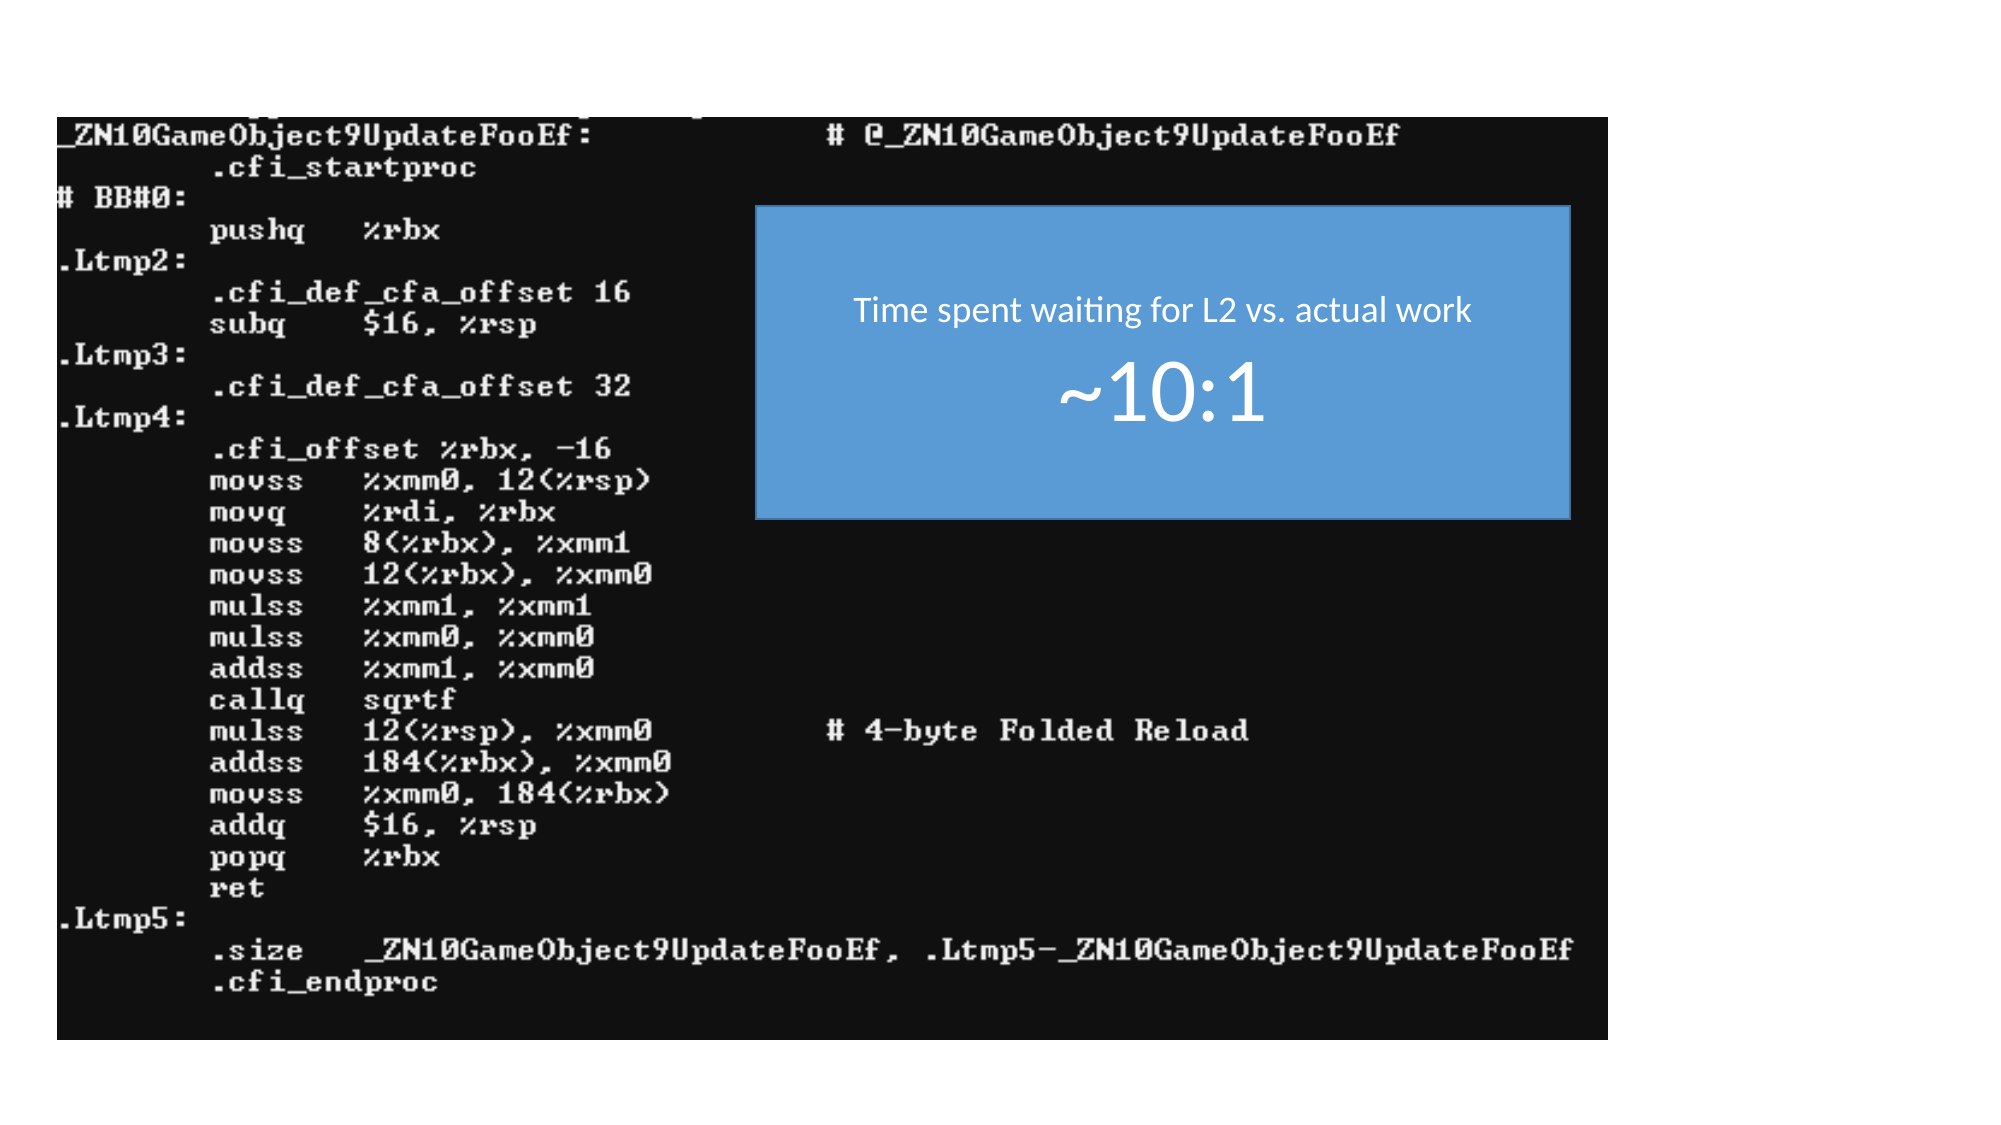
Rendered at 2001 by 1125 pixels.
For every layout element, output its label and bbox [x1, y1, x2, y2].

picture [57, 117, 1608, 1040]
